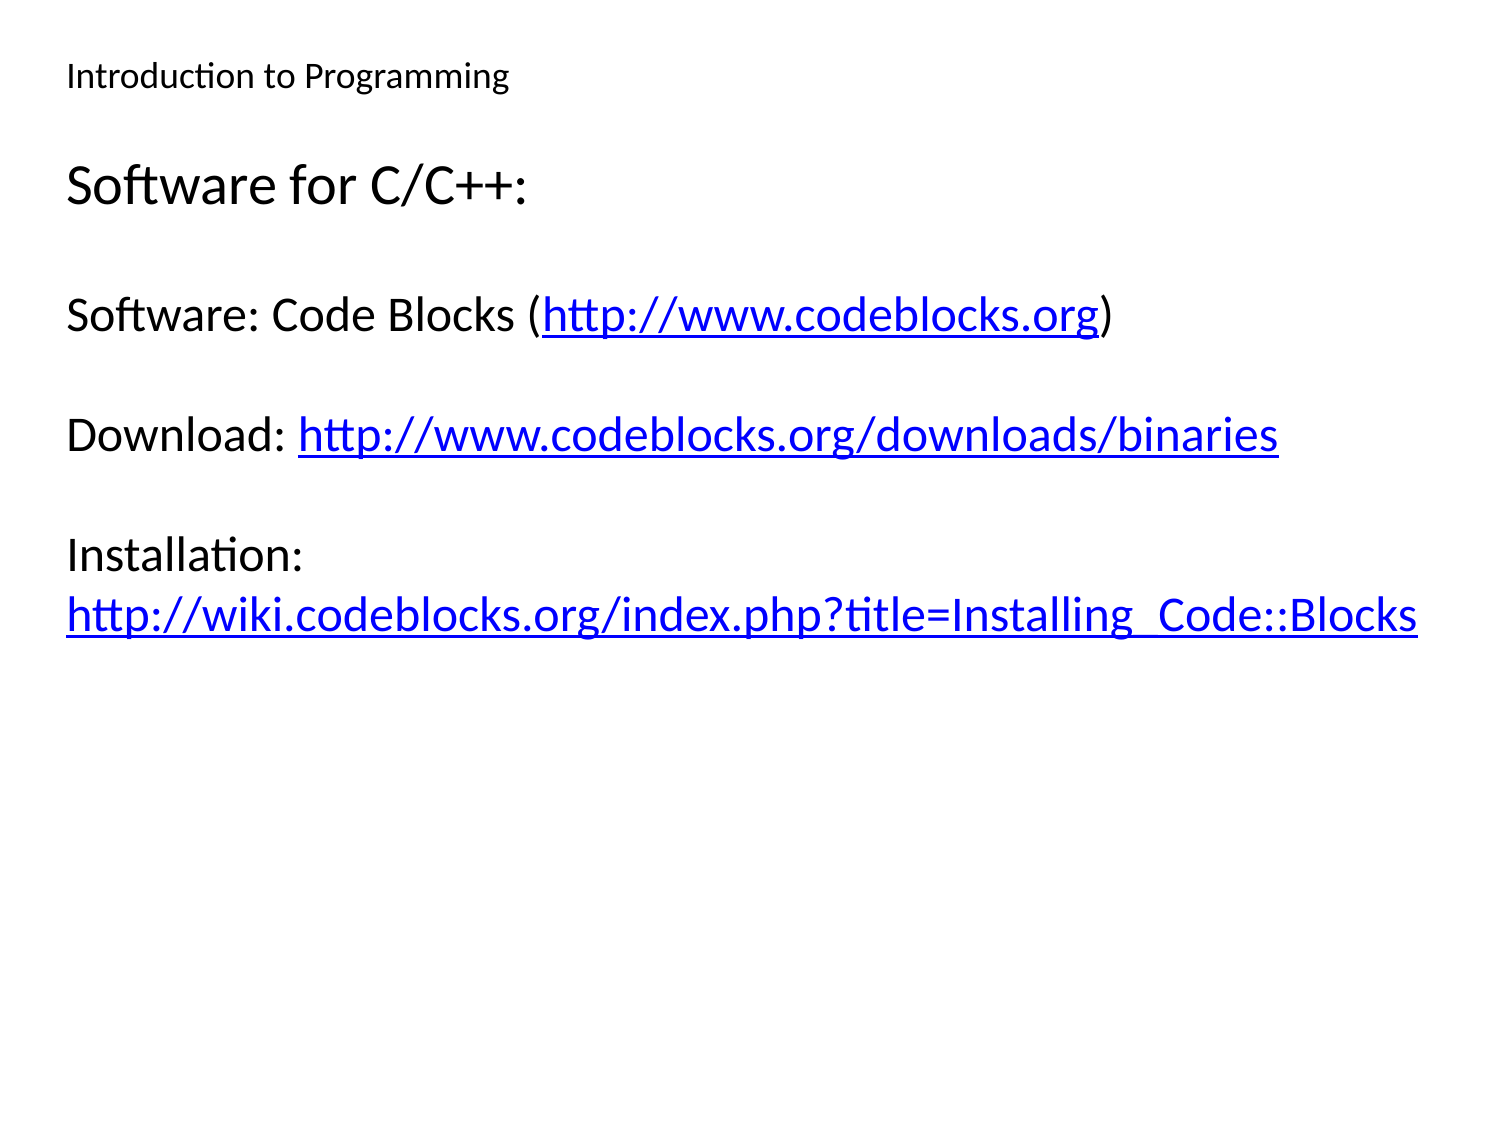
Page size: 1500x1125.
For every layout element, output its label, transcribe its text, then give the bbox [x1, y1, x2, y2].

text_box Introduction to Programming [51, 43, 533, 103]
text_box Software for C/C++: [51, 138, 1397, 274]
text_box Software: Code Blocks (http://www.codeblocks.org) Download: http://www.codeblocks.org/downloads/binaries Installation: http://wiki.codeblocks.org/index.php?title=Installing_Code::Blocks [51, 274, 1439, 709]
